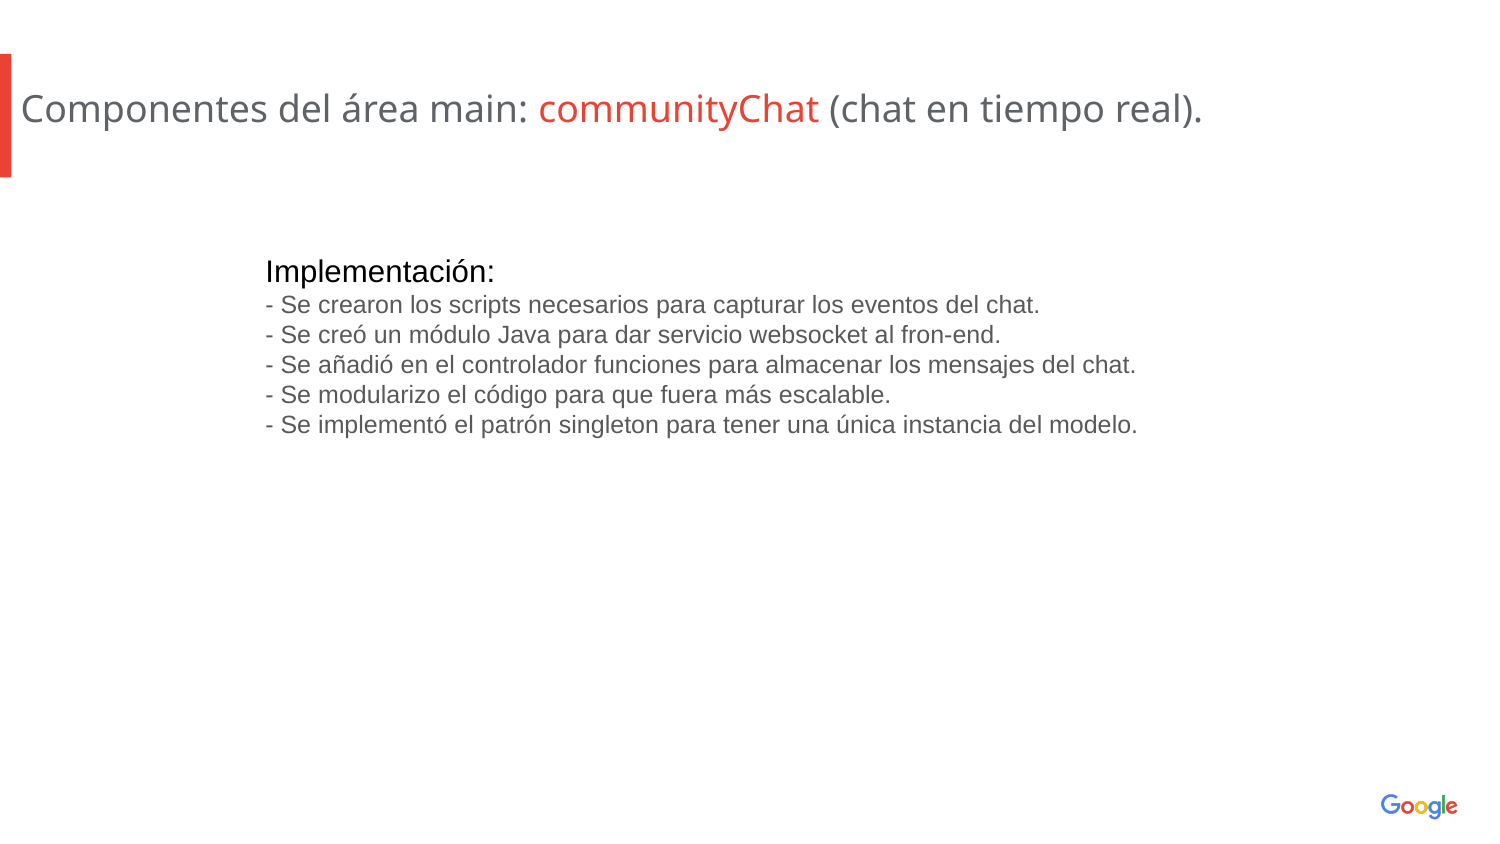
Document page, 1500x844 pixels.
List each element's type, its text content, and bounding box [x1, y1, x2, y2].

picture [1381, 794, 1458, 820]
text_box Implementación: - Se crearon los scripts necesarios para capturar los eventos del chat. - Se creó un módulo Java para dar servicio websocket al fron-end. - Se añadió en el controlador funciones para almacenar los mensajes del chat. - Se modularizo el código para que fuera más escalable. - Se implementó el patrón singleton para tener una única instancia del modelo. [250, 236, 1250, 467]
text_box Componentes del área main: communityChat (chat en tiempo real). [20, 70, 1457, 146]
